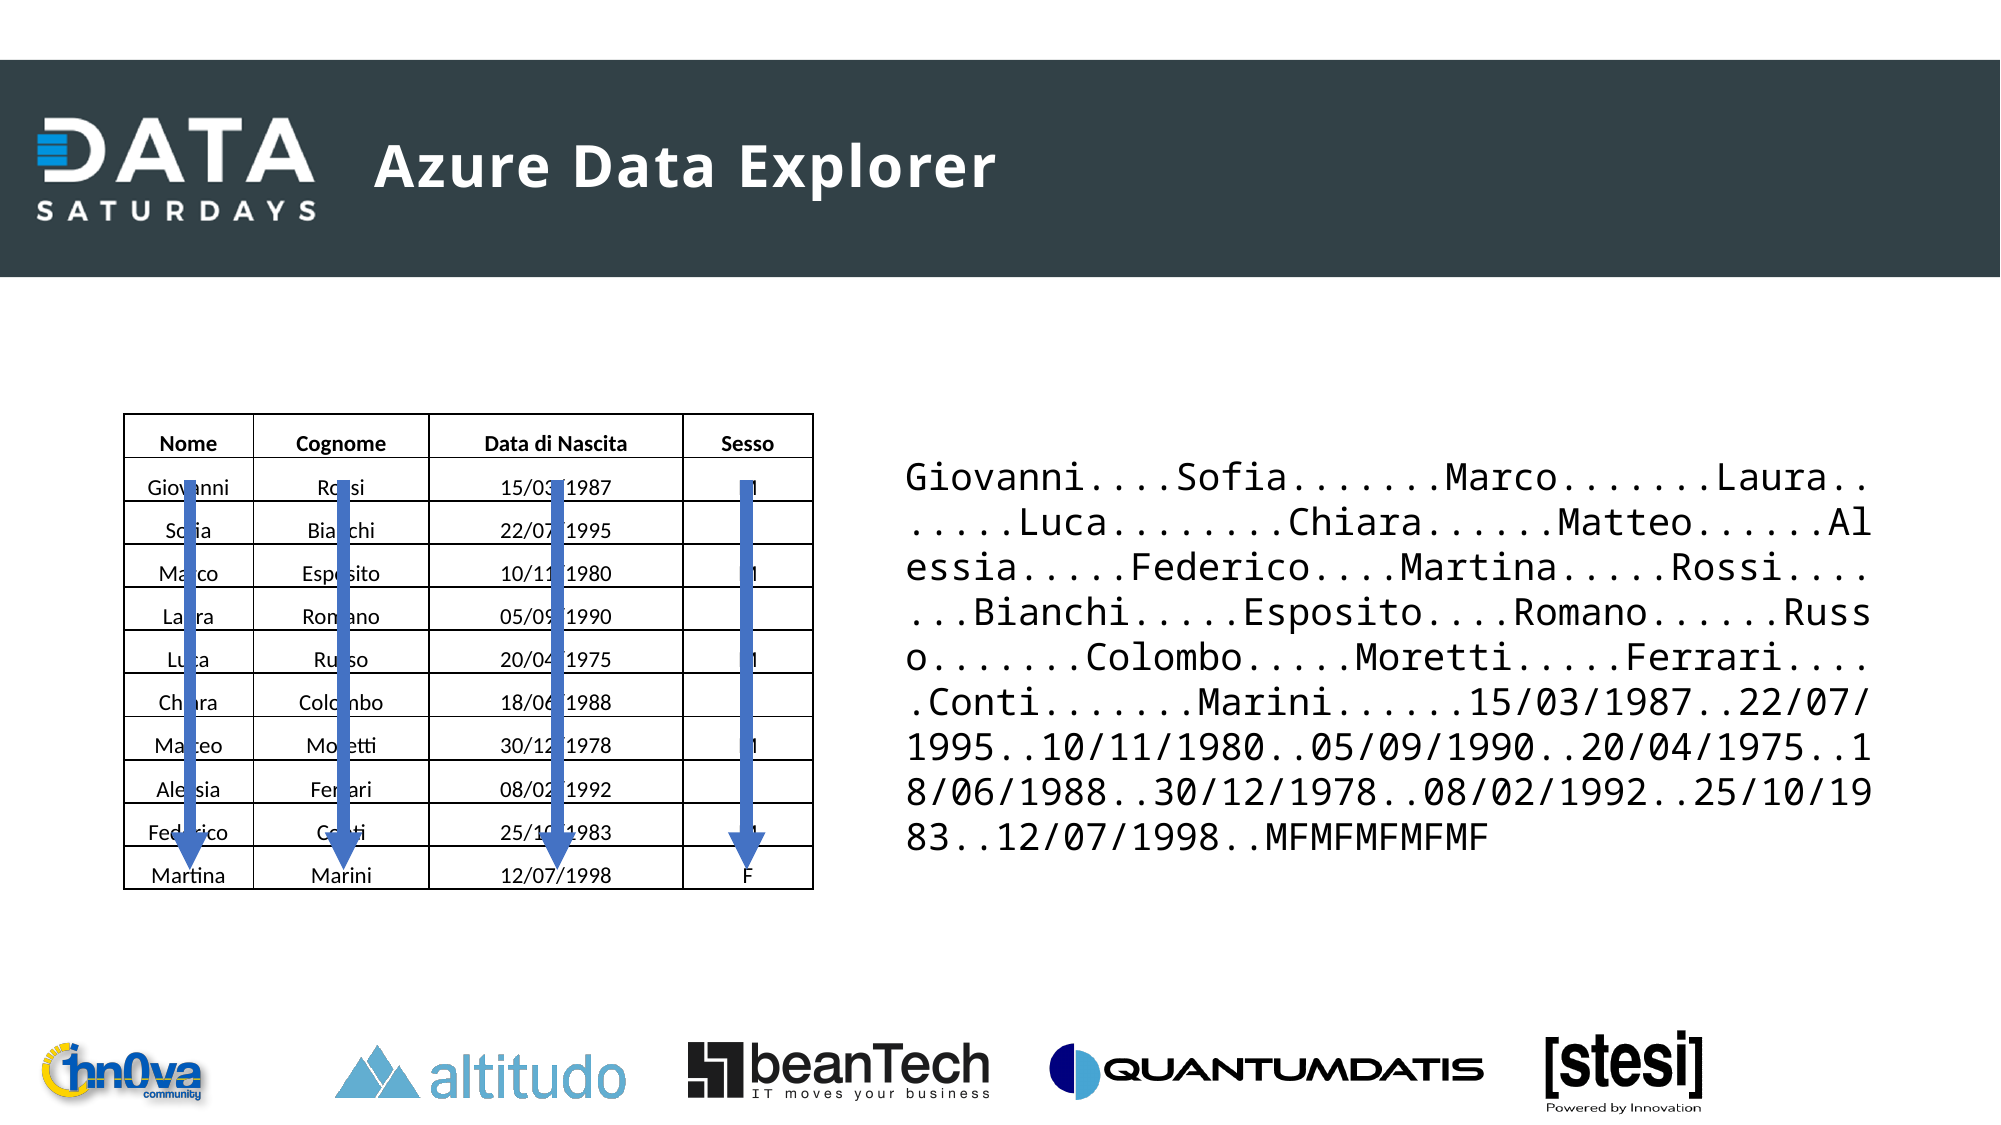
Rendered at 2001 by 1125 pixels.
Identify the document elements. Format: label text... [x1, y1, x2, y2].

table_cell 10/11/1980 [430, 545, 551, 586]
table_cell Moretti [350, 717, 428, 759]
table_cell M [753, 631, 812, 672]
table_cell Laura [196, 588, 253, 629]
table_cell Marini [254, 847, 428, 888]
table_cell Matteo [125, 717, 184, 759]
table_cell Colombo [350, 674, 428, 716]
picture [688, 1042, 989, 1101]
table_cell M [684, 804, 740, 845]
table_cell M [753, 545, 812, 586]
table_cell Federico [196, 804, 253, 845]
title Azure Data Explorer [359, 59, 1863, 278]
picture [331, 1034, 630, 1109]
table_cell 22/07/1995 [430, 502, 551, 543]
table_cell 12/07/1998 [430, 847, 682, 888]
picture [41, 1041, 202, 1102]
table_cell M [684, 545, 740, 586]
table_header Data di Nascita [430, 415, 682, 457]
table_cell Romano [254, 588, 337, 629]
text_box Giovanni....Sofia.......Marco.......Laura.......Luca........Chiara......Matteo......Alessia.....Federico....Martina.....Rossi.......Bianchi.....Esposito....Romano......Russo.......Colombo.....Moretti.....Ferrari.....Conti.......Marini......15/03/1987..22/07/1995..10/11/1980..05/09/1990..20/04/1975..18/06/1988..30/12/1978..08/02/1992..25/10/1983..12/07/1998..MFMFMFMFMF [890, 445, 1891, 866]
table_cell F [753, 588, 812, 629]
table_header Cognome [254, 415, 428, 457]
table_header Sesso [684, 415, 812, 457]
table_cell Alessia [125, 761, 184, 802]
table_cell Marco [196, 545, 253, 586]
table_cell Colombo [254, 674, 337, 716]
table_cell Chiara [125, 674, 184, 716]
table_cell F [753, 674, 812, 716]
table_cell Esposito [350, 545, 428, 586]
table_cell Matteo [196, 717, 253, 759]
table_cell F [684, 588, 740, 629]
table_cell 20/04/1975 [564, 631, 682, 672]
table_cell Martina [125, 847, 253, 888]
table_cell Rossi [254, 458, 428, 500]
table_header Nome [125, 415, 253, 457]
table_cell F [684, 847, 812, 888]
table_cell 25/10/1983 [430, 804, 551, 845]
table_cell Sofia [125, 502, 184, 543]
table_cell F [684, 502, 740, 543]
table_cell Bianchi [254, 502, 337, 543]
table_cell Conti [254, 804, 337, 845]
table_cell 18/06/1988 [430, 674, 551, 716]
table_cell Bianchi [350, 502, 428, 543]
table_cell Esposito [254, 545, 337, 586]
table_cell Ferrari [254, 761, 337, 802]
table_cell Marco [125, 545, 184, 586]
picture [19, 102, 332, 235]
table_cell 05/09/1990 [564, 588, 682, 629]
table_cell Conti [350, 804, 428, 845]
picture [1544, 1029, 1704, 1115]
table_cell M [753, 717, 812, 759]
table_cell F [753, 761, 812, 802]
table_cell F [684, 674, 740, 716]
table_cell M [684, 631, 740, 672]
table_cell 18/06/1988 [564, 674, 682, 716]
table_cell Russo [350, 631, 428, 672]
table_cell Moretti [254, 717, 337, 759]
table_cell M [684, 717, 740, 759]
table_cell Sofia [196, 502, 253, 543]
table_cell Alessia [196, 761, 253, 802]
table_cell Laura [125, 588, 184, 629]
table_cell Ferrari [350, 761, 428, 802]
table_cell 25/10/1983 [564, 804, 682, 845]
table_cell Federico [125, 804, 184, 845]
table_cell 30/12/1978 [430, 717, 551, 759]
table_cell 05/09/1990 [430, 588, 551, 629]
table_cell Luca [196, 631, 253, 672]
table_cell 22/07/1995 [564, 502, 682, 543]
table_cell F [753, 502, 812, 543]
table_cell M [684, 458, 812, 500]
table_cell Romano [350, 588, 428, 629]
table_cell Giovanni [125, 458, 253, 500]
table_cell Luca [125, 631, 184, 672]
table_cell 20/04/1975 [430, 631, 551, 672]
picture [1047, 1041, 1485, 1102]
table_cell Chiara [196, 674, 253, 716]
table_cell 30/12/1978 [564, 717, 682, 759]
table_cell 08/02/1992 [564, 761, 682, 802]
table_cell M [753, 804, 812, 845]
table_cell F [684, 761, 740, 802]
table_cell 15/03/1987 [430, 458, 682, 500]
table_cell 10/11/1980 [564, 545, 682, 586]
table_cell Russo [254, 631, 337, 672]
table_cell 08/02/1992 [430, 761, 551, 802]
